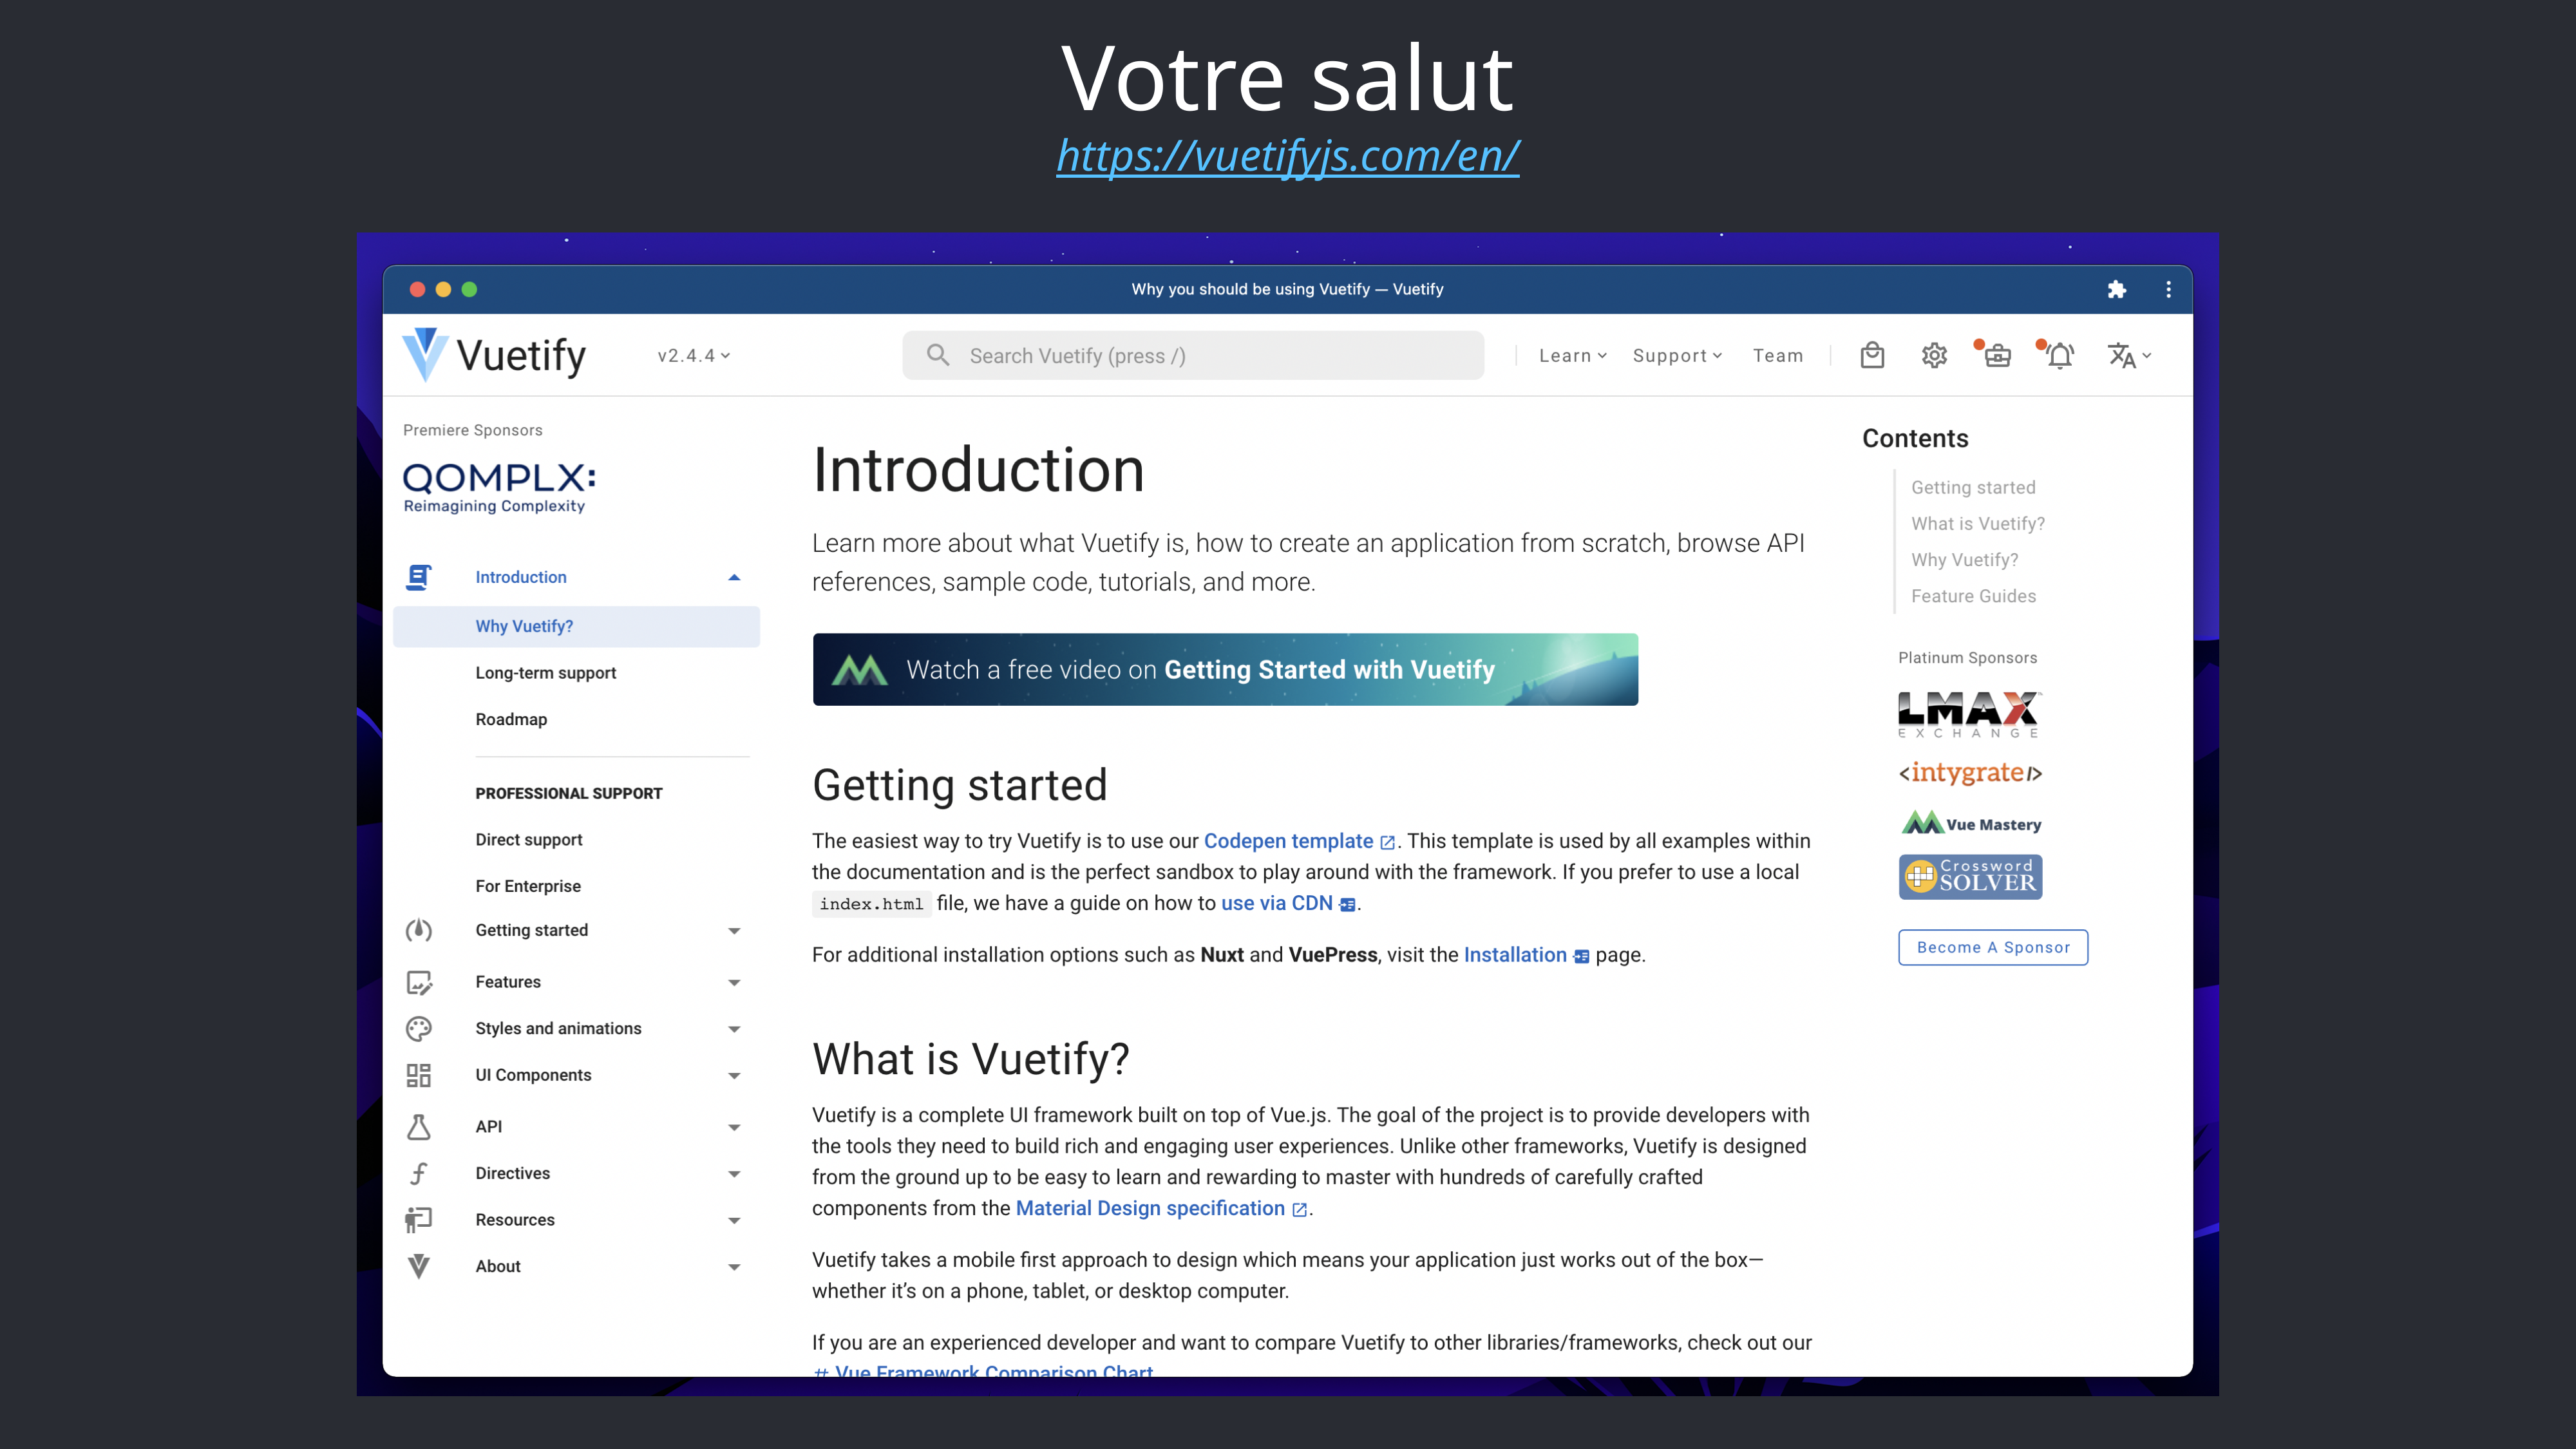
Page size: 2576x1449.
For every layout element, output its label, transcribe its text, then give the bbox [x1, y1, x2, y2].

text_box Votre salut https://vuetifyjs.com/en/ [1050, 15, 1525, 185]
picture [357, 232, 2219, 1397]
